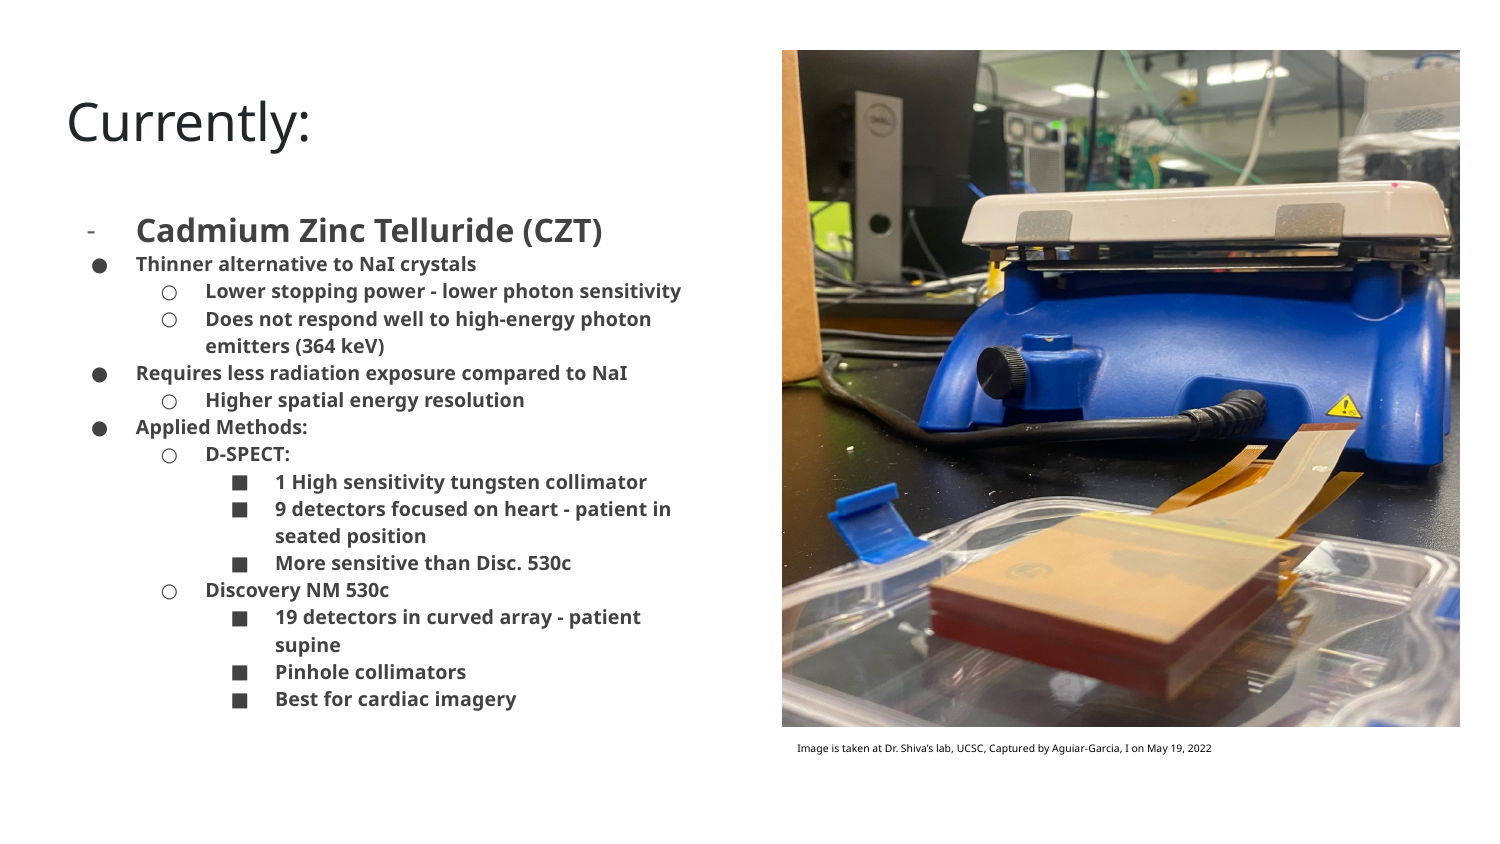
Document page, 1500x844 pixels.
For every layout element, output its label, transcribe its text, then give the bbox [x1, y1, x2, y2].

picture [782, 49, 1460, 727]
text_box Image is taken at Dr. Shiva’s lab, UCSC, Captured by Aguiar-Garcia, I on May 19, 2022 [782, 726, 1500, 767]
title Currently: [51, 72, 776, 167]
list Cadmium Zinc Telluride (CZT) Thinner alternative to NaI crystals Lower stopping power - lower photon sensitivity Does not respond well to high-energy photon emitters (364 keV) Requires less radiation exposure compared to NaI Higher spatial energy resolution Applied Methods: D-SPECT: 1 High sensitivity tungsten collimator 9 detectors focused on heart - patient in seated position More sensitive than Disc. 530c Discovery NM 530c 19 detectors in curved array - patient supine Pinhole collimators Best for cardiac imagery [51, 189, 708, 750]
